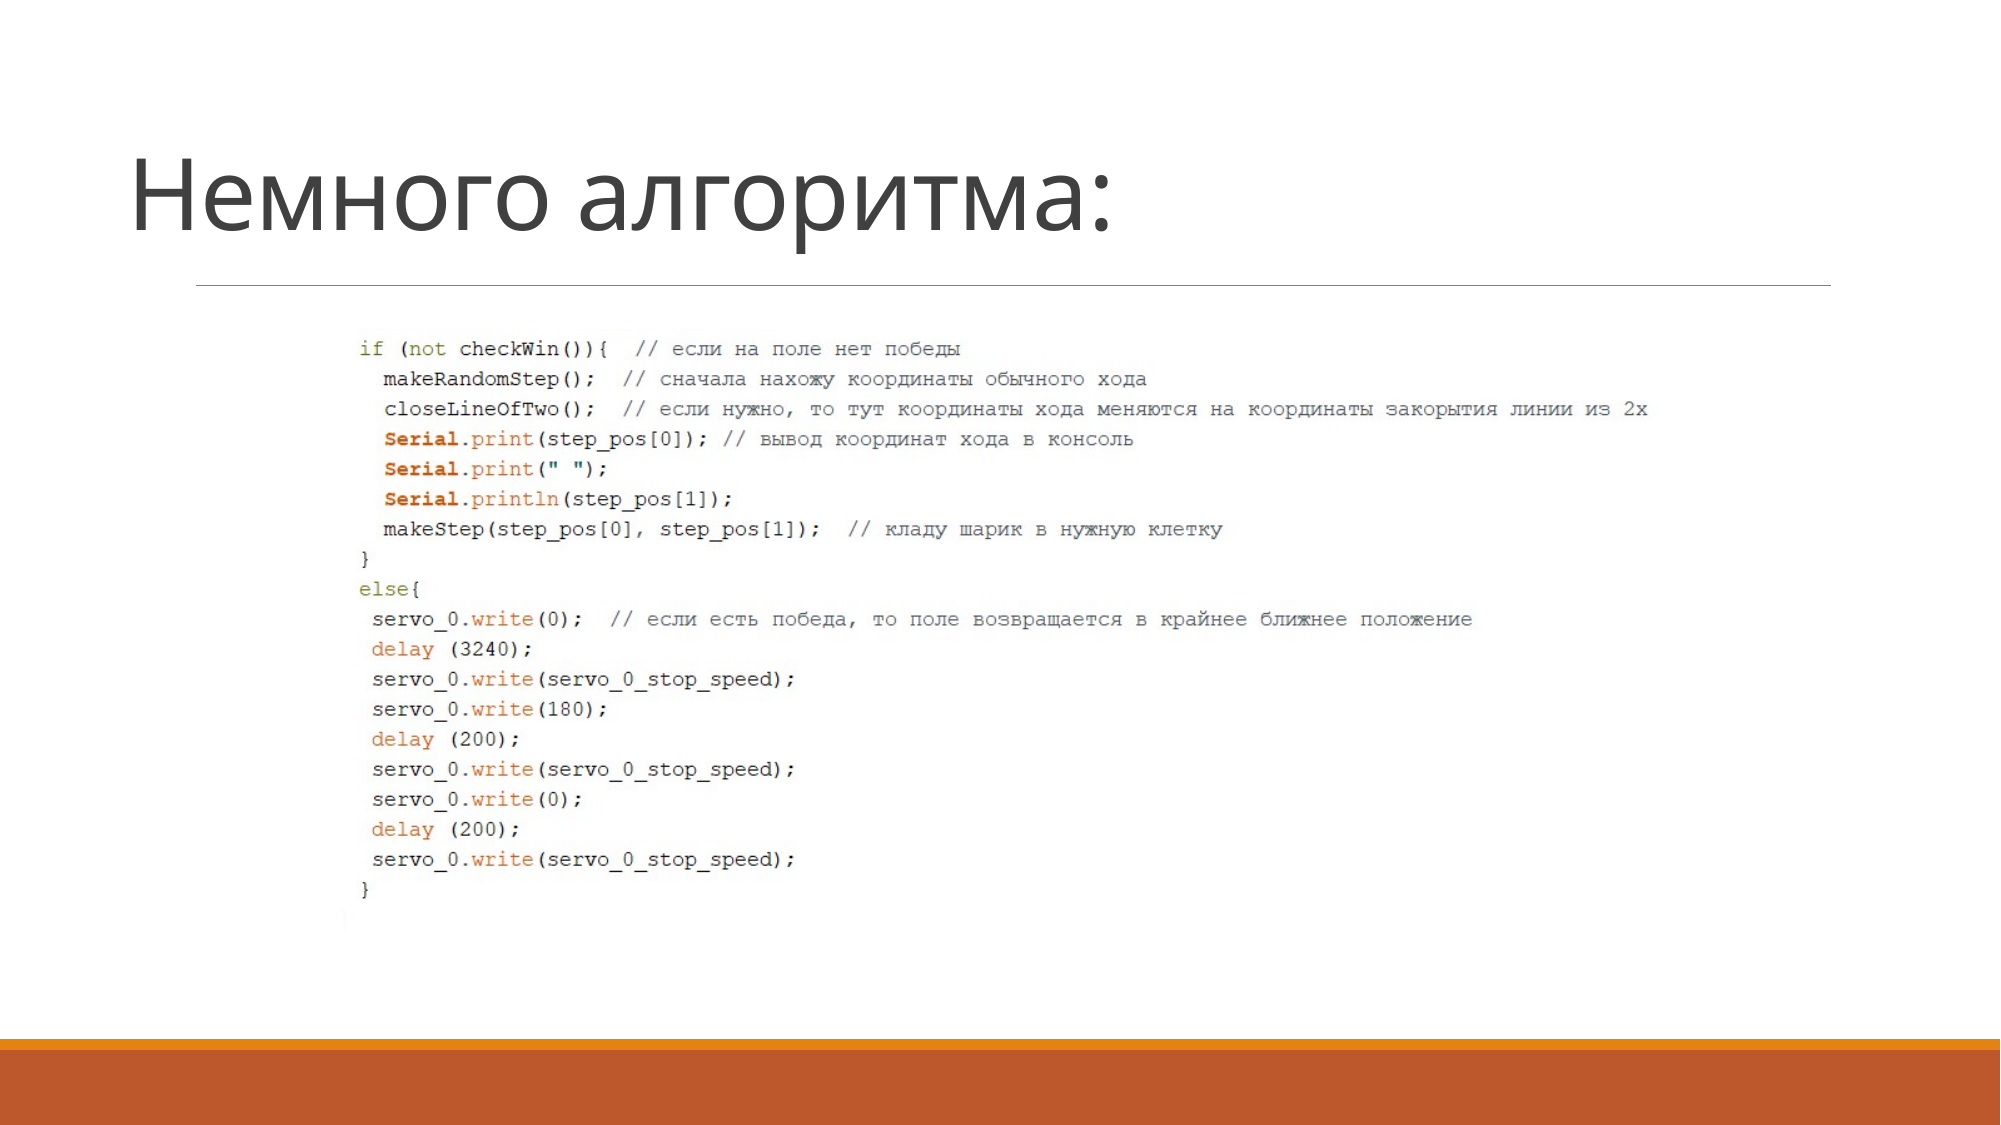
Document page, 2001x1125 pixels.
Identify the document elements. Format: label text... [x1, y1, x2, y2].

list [343, 329, 1667, 937]
title Немного алгоритма: [112, 11, 1513, 259]
